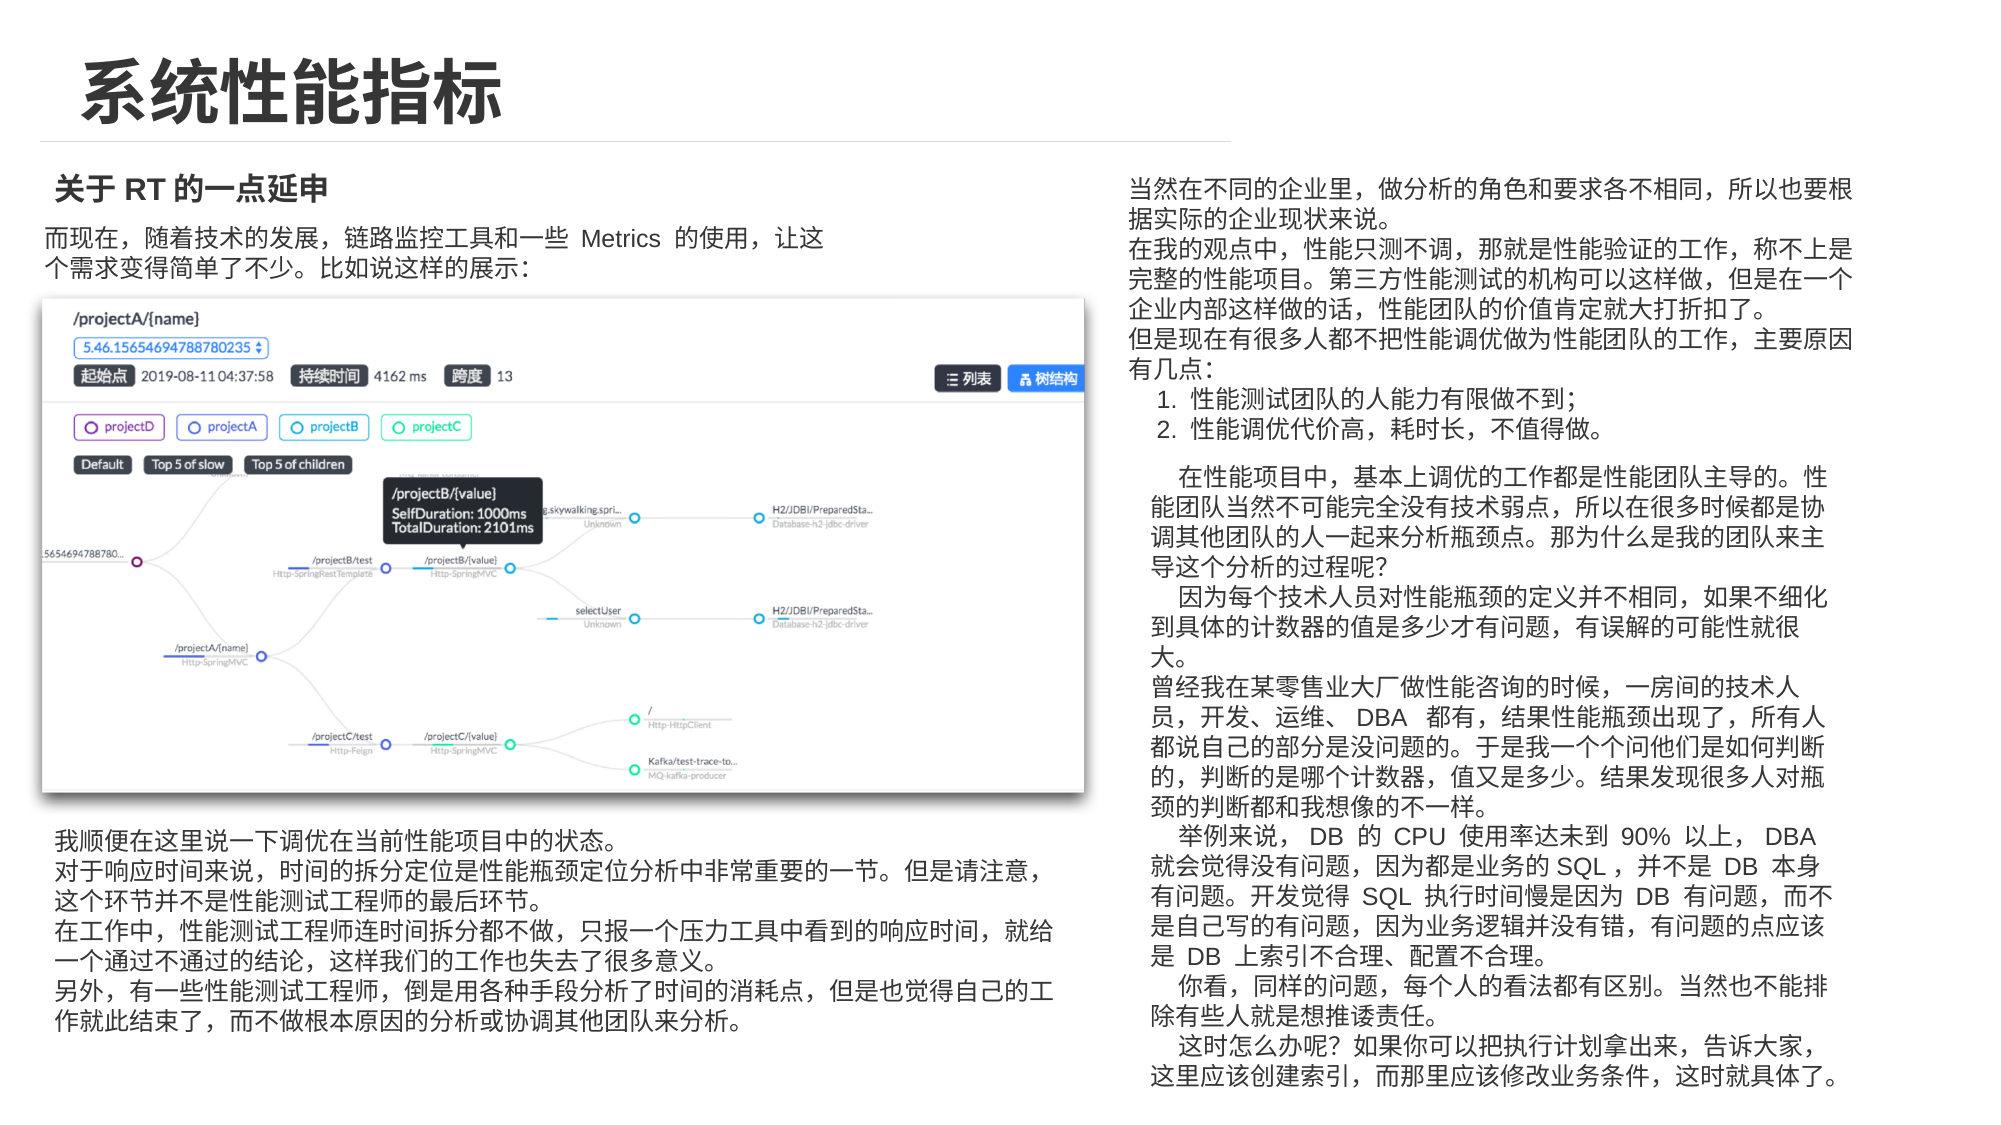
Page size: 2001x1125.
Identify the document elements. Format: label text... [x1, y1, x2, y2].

text_box 系统性能指标 [63, 32, 1247, 141]
text_box 而现在，随着技术的发展，链路监控工具和一些 Metrics 的使用，让这个需求变得简单了不少。比如说这样的展示： [29, 215, 863, 290]
text_box 在性能项目中，基本上调优的工作都是性能团队主导的。性能团队当然不可能完全没有技术弱点，所以在很多时候都是协调其他团队的人一起来分析瓶颈点。那为什么是我的团队来主导这个分析的过程呢？ 因为每个技术人员对性能瓶颈的定义并不相同，如果不细化到具体的计数器的值是多少才有问题，有误解的可能性就很大。 曾经我在某零售业大厂做性能咨询的时候，一房间的技术人员，开发、运维、DBA 都有，结果性能瓶颈出现了，所有人都说自己的部分是没问题的。于是我一个个问他们是如何判断的，判断的是哪个计数器，值又是多少。结果发现很多人对瓶颈的判断都和我想像的不一样。 举例来说，DB 的 CPU 使用率达未到 90% 以上，DBA 就会觉得没有问题，因为都是业务的SQL，并不是 DB 本身有问题。开发觉得 SQL 执行时间慢是因为 DB 有问题，而不是自己写的有问题，因为业务逻辑并没有错，有问题的点应该是 DB 上索引不合理、配置不合理。 你看，同样的问题，每个人的看法都有区别。当然也不能排除有些人就是想推诿责任。 这时怎么办呢？如果你可以把执行计划拿出来，告诉大家，这里应该创建索引，而那里应该修改业务条件，这时就具体了。 [1135, 454, 1850, 1098]
text_box 当然在不同的企业里，做分析的角色和要求各不相同，所以也要根据实际的企业现状来说。 在我的观点中，性能只测不调，那就是性能验证的工作，称不上是完整的性能项目。第三方性能测试的机构可以这样做，但是在一个企业内部这样做的话，性能团队的价值肯定就大打折扣了。 但是现在有很多人都不把性能调优做为性能团队的工作，主要原因有几点： 1. 性能测试团队的人能力有限做不到； 2. 性能调优代价高，耗时长，不值得做。 [1113, 166, 1872, 451]
picture [26, 290, 1100, 816]
text_box 关于RT的一点延申 [39, 154, 1010, 215]
text_box 我顺便在这里说一下调优在当前性能项目中的状态。 对于响应时间来说，时间的拆分定位是性能瓶颈定位分析中非常重要的一节。但是请注意， 这个环节并不是性能测试工程师的最后环节。 在工作中，性能测试工程师连时间拆分都不做，只报一个压力工具中看到的响应时间，就给一个通过不通过的结论，这样我们的工作也失去了很多意义。 另外，有一些性能测试工程师，倒是用各种手段分析了时间的消耗点，但是也觉得自己的工作就此结束了，而不做根本原因的分析或协调其他团队来分析。 [39, 818, 1087, 1043]
